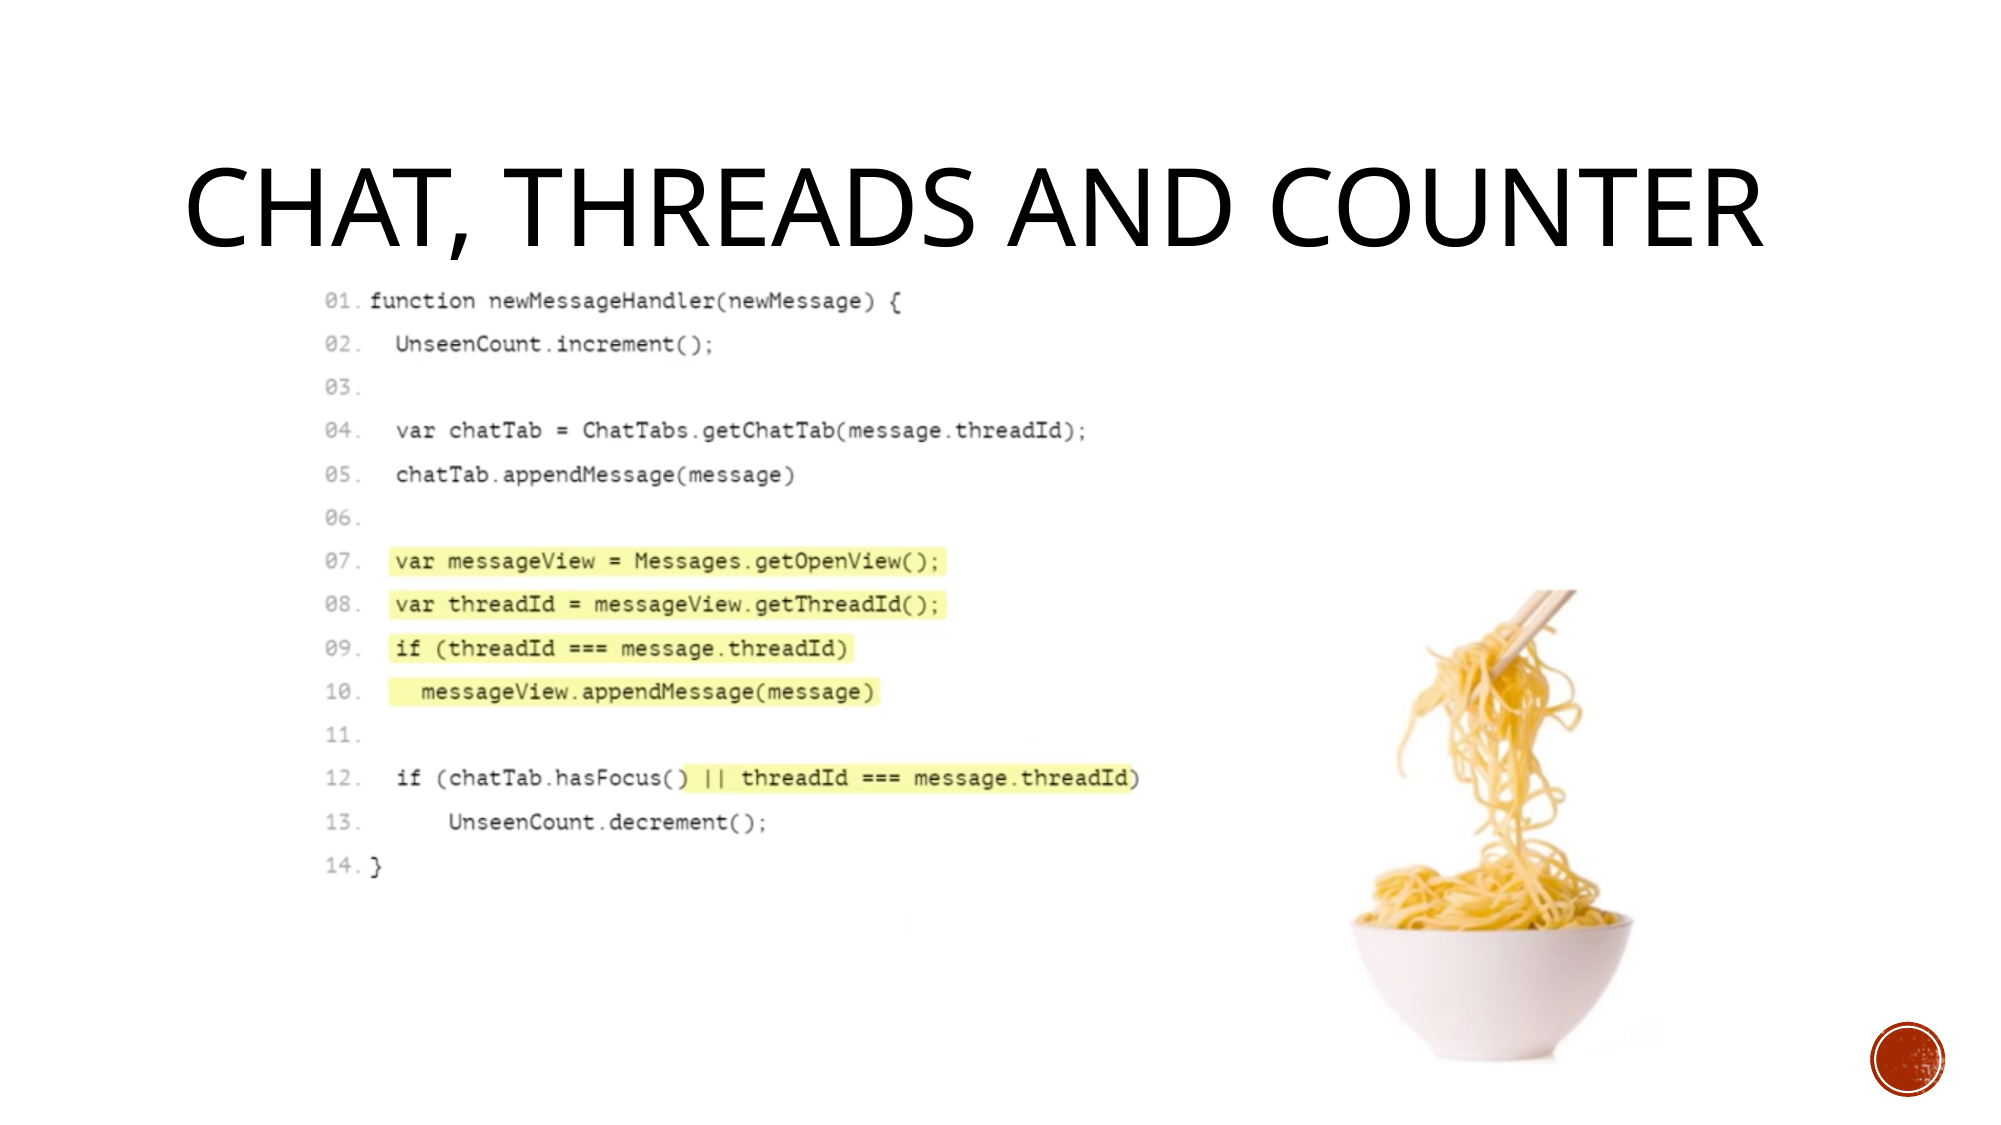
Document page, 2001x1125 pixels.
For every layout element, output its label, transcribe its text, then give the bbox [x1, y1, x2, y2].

title Chat, threads and counter [174, 78, 1826, 344]
picture [296, 264, 1705, 1077]
picture [1870, 1021, 1946, 1097]
